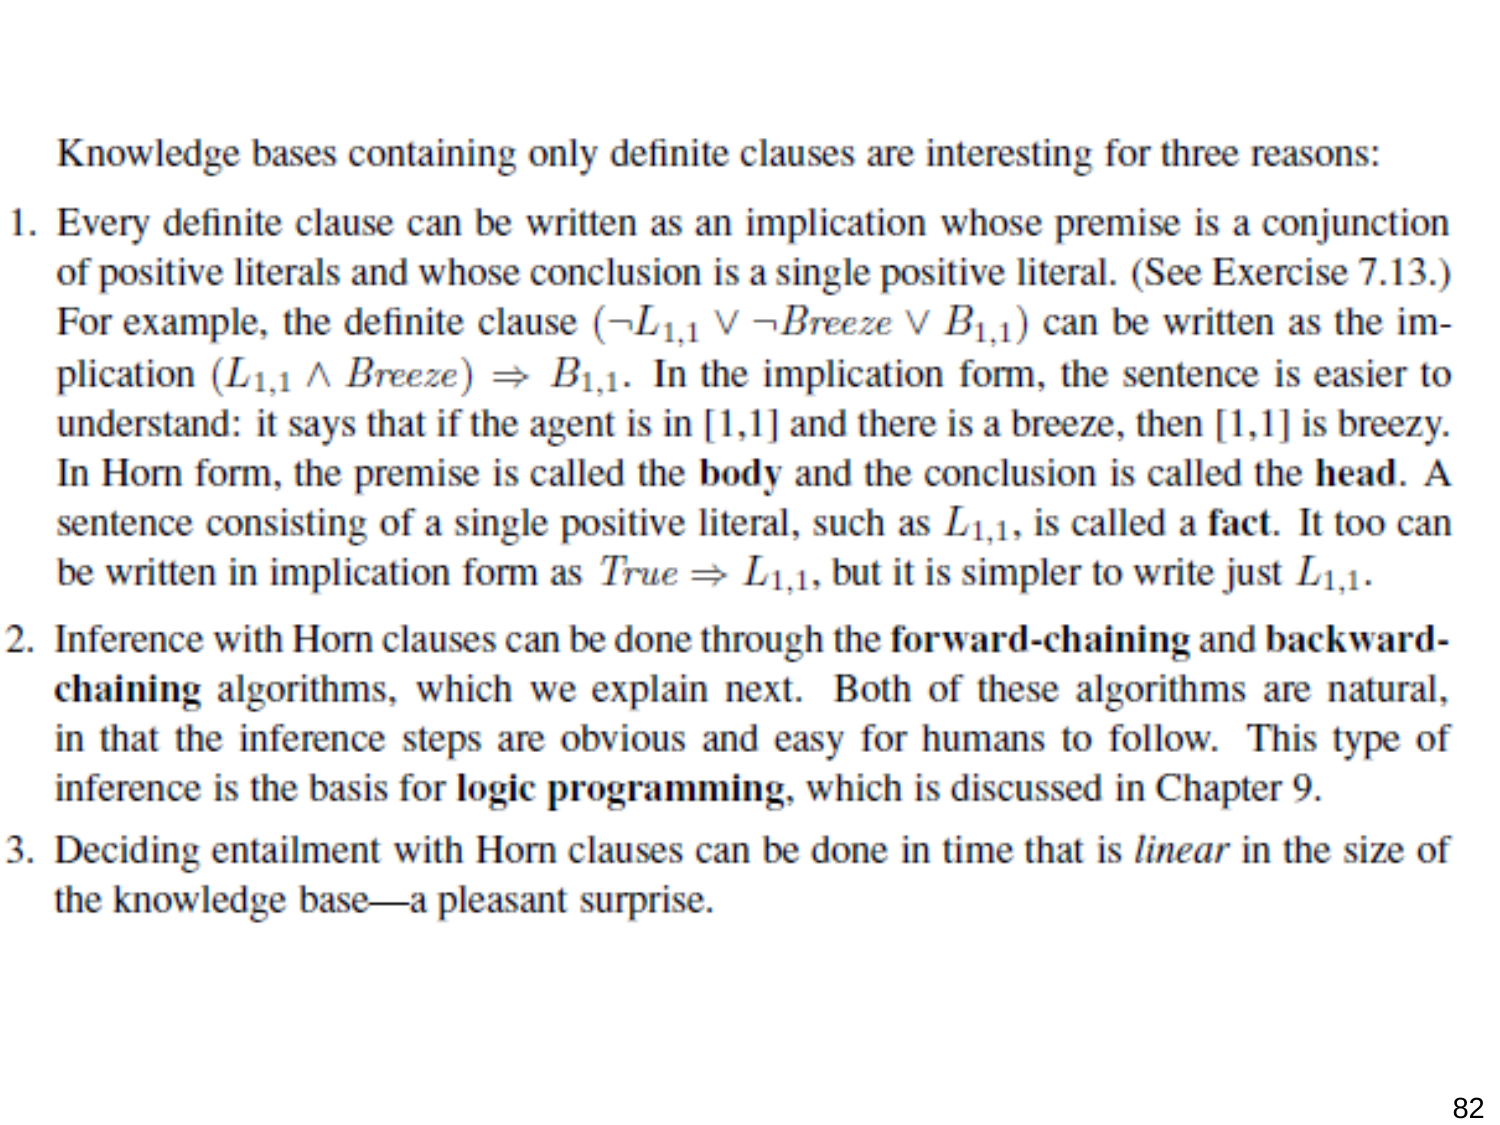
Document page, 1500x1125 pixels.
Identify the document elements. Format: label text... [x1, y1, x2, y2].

picture [1, 137, 1486, 938]
slide_number 82 [1424, 1046, 1500, 1125]
